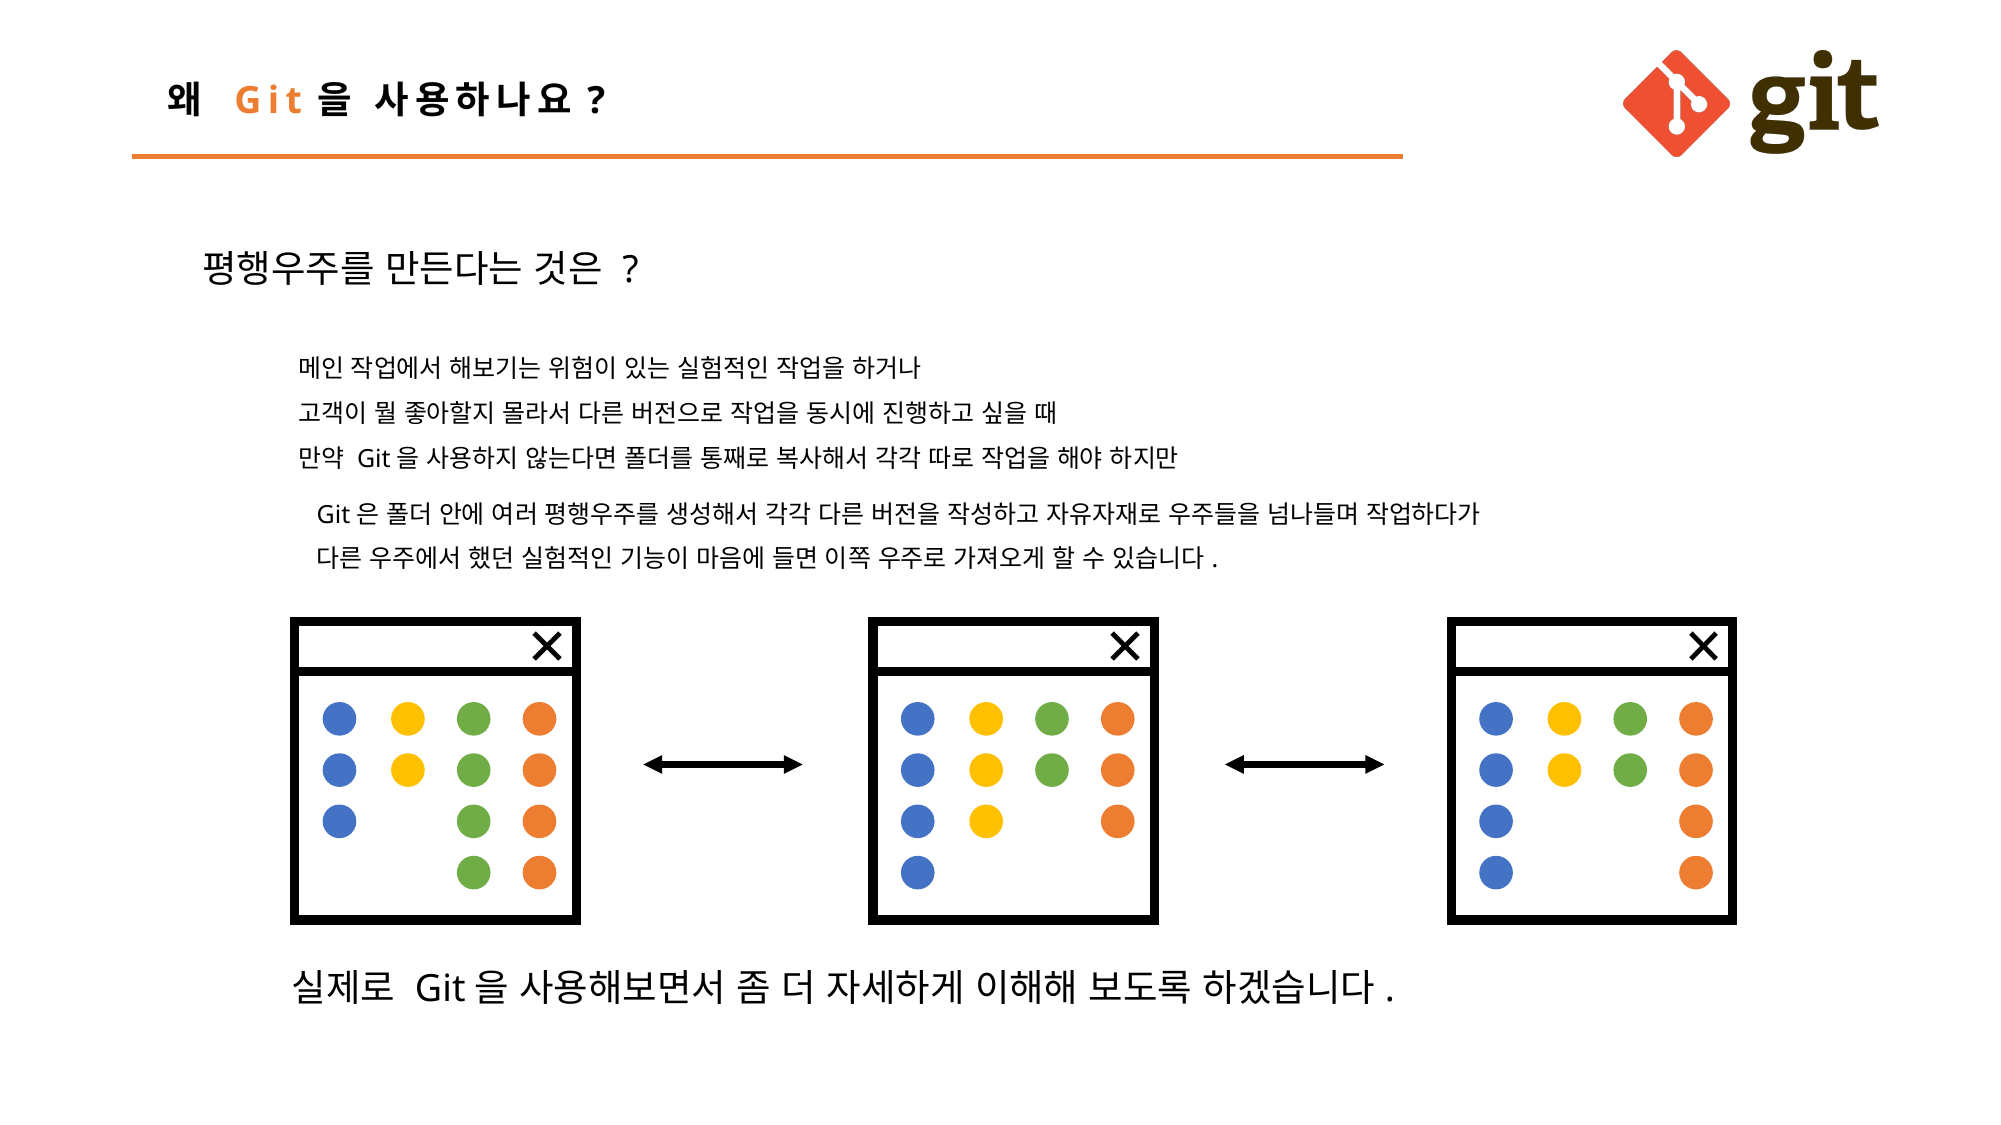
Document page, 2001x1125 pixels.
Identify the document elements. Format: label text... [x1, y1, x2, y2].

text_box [901, 703, 1134, 889]
text_box Git은 폴더 안에 여러 평행우주를 생성해서 각각 다른 버전을 작성하고 자유자재로 우주들을 넘나들며 작업하다가 다른 우주에서 했던 실험적인 기능이 마음에 들면 이쪽 우주로 가져오게 할 수 있습니다. [301, 475, 1498, 581]
text_box 실제로 Git을 사용해보면서 좀 더 자세하게 이해해 보도록 하겠습니다. [277, 956, 1410, 1017]
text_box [294, 621, 577, 921]
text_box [1451, 621, 1733, 921]
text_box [323, 703, 556, 889]
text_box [872, 621, 1155, 921]
picture [1623, 50, 1879, 157]
text_box 왜 Git을 사용하나요? [153, 68, 621, 129]
text_box 메인 작업에서 해보기는 위험이 있는 실험적인 작업을 하거나 고객이 뭘 좋아할지 몰라서 다른 버전으로 작업을 동시에 진행하고 싶을 때 만약 Git을 사용하지 않는다면 폴더를 통째로 복사해서 각각 따로 작업을 해야 하지만 [283, 330, 1195, 480]
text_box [1480, 703, 1712, 889]
text_box 평행우주를 만든다는 것은 ? [187, 238, 654, 298]
